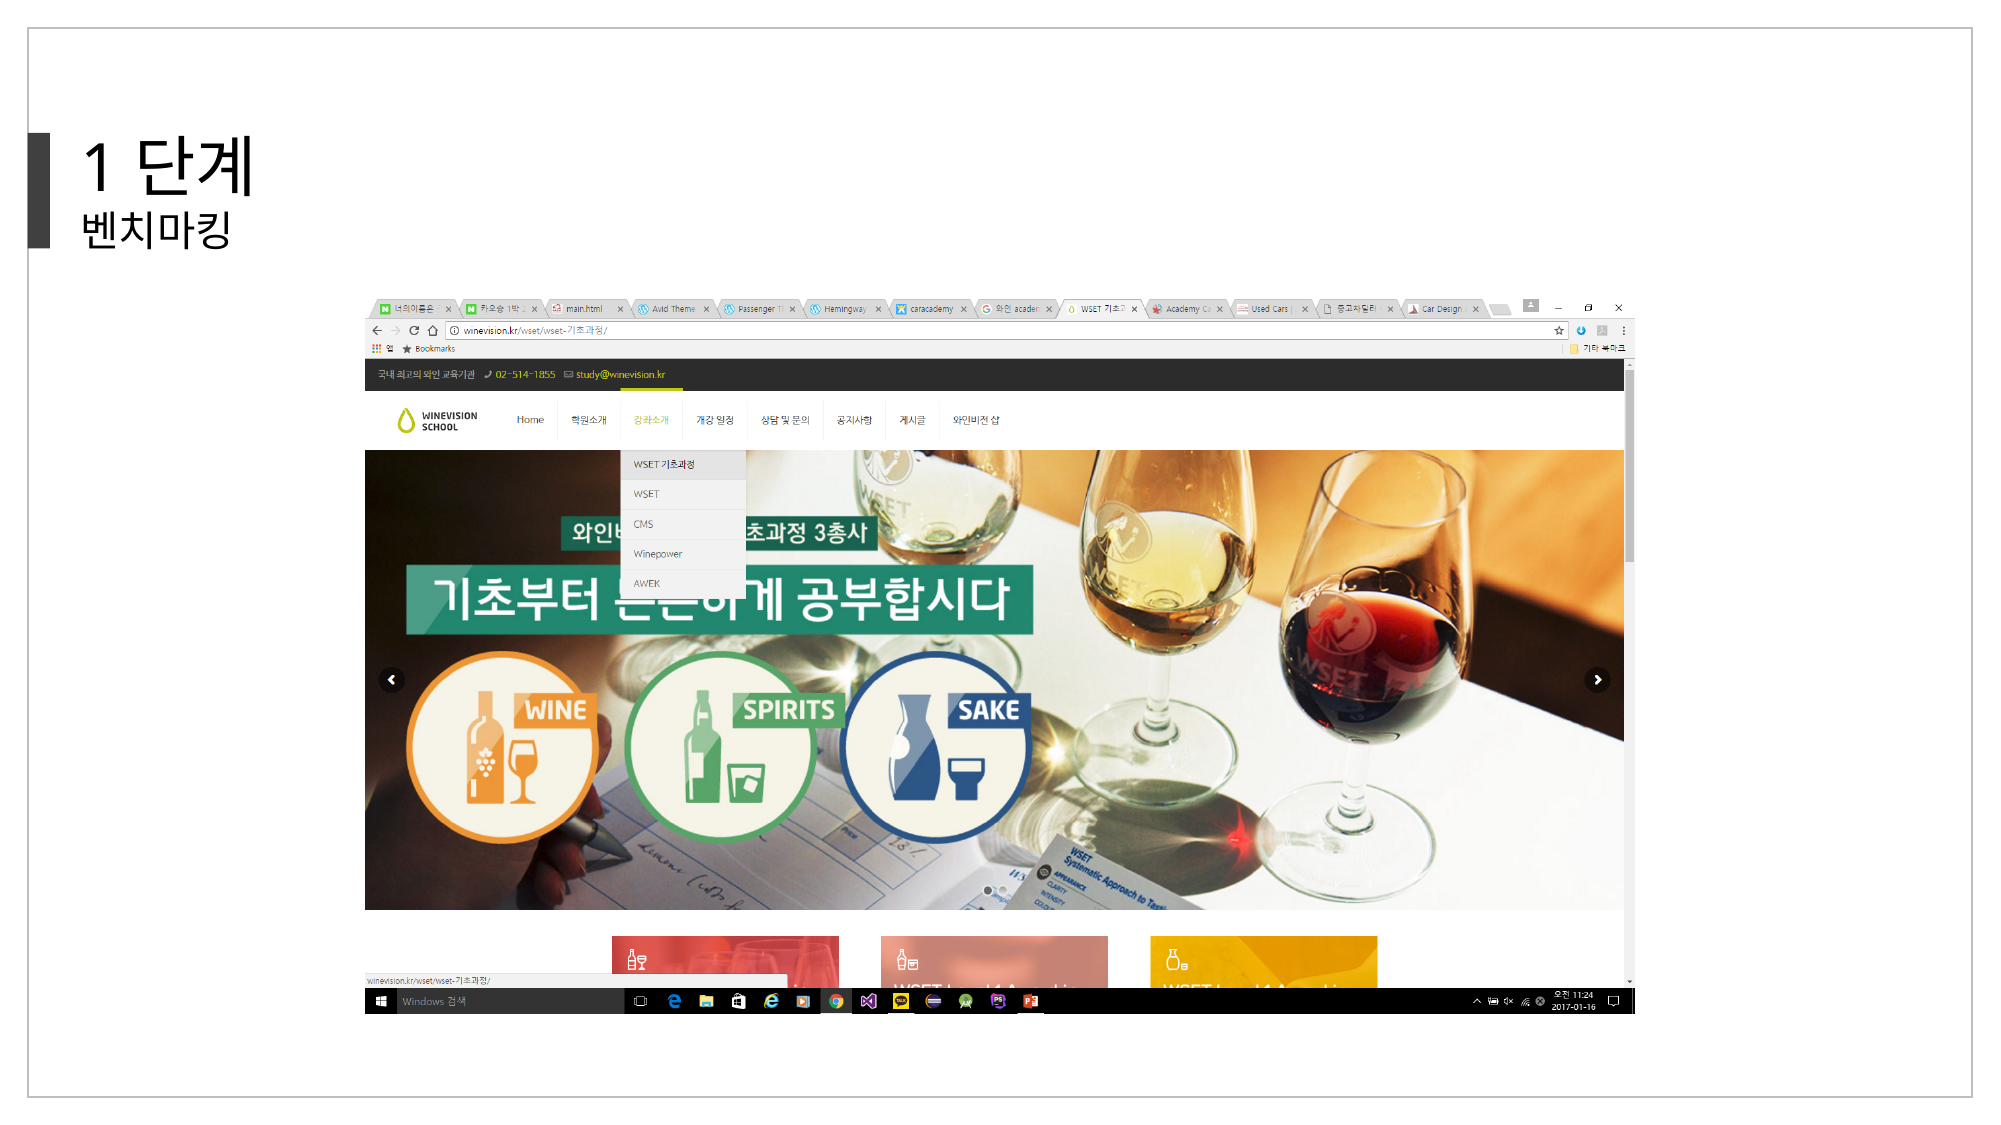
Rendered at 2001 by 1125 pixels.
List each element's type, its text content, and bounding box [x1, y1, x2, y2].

text_box 1단계 벤치마킹 [65, 117, 863, 263]
text_box [27, 132, 51, 249]
text_box [27, 27, 1973, 1098]
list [365, 299, 1635, 1014]
